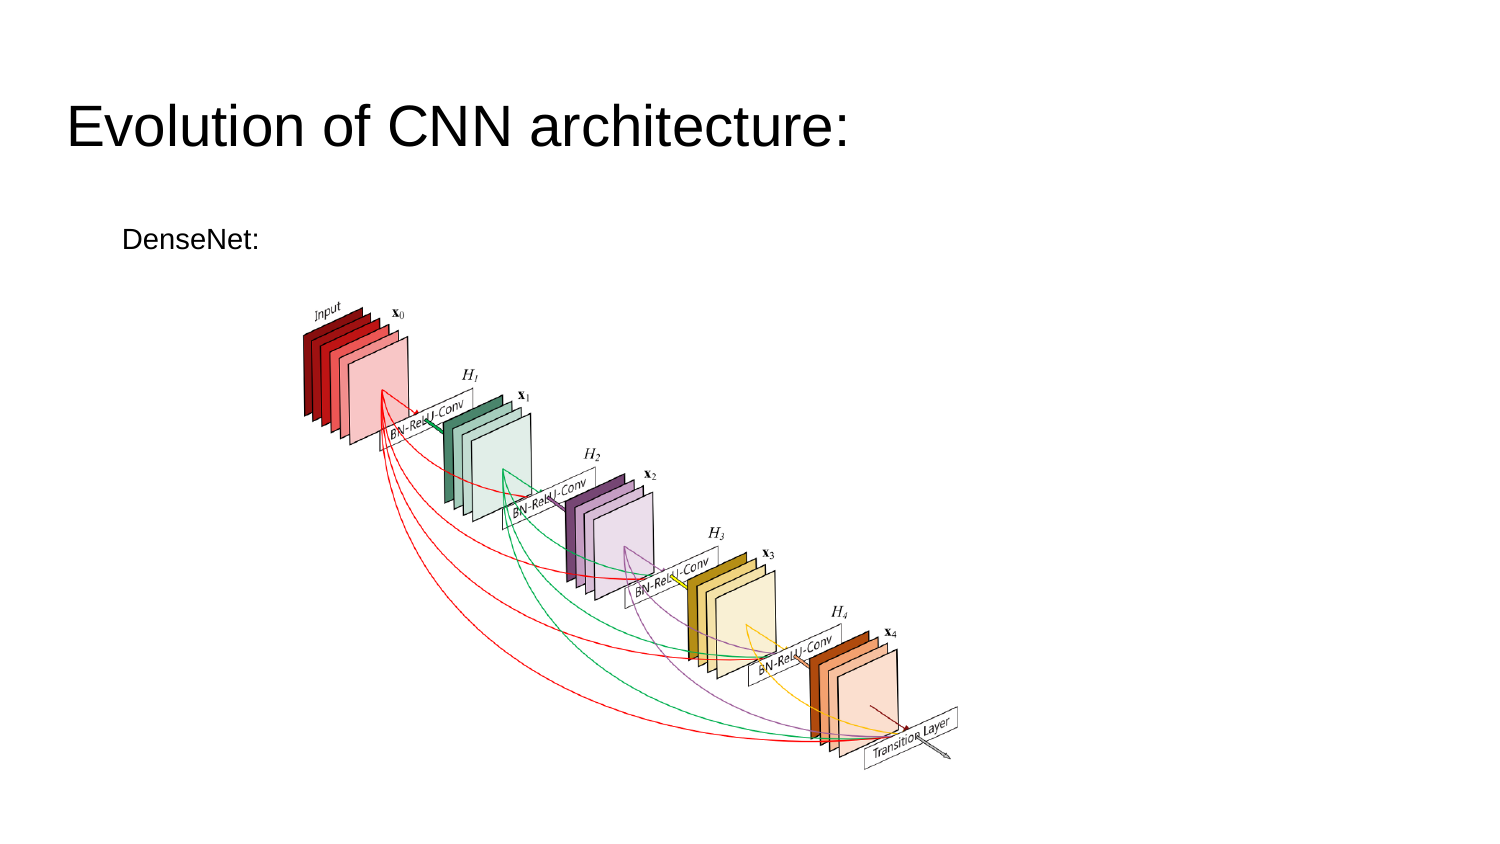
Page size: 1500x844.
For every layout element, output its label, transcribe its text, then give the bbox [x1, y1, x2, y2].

picture [106, 281, 1257, 794]
title Evolution of CNN architecture: [51, 72, 1449, 167]
text_box DenseNet: [106, 204, 289, 281]
